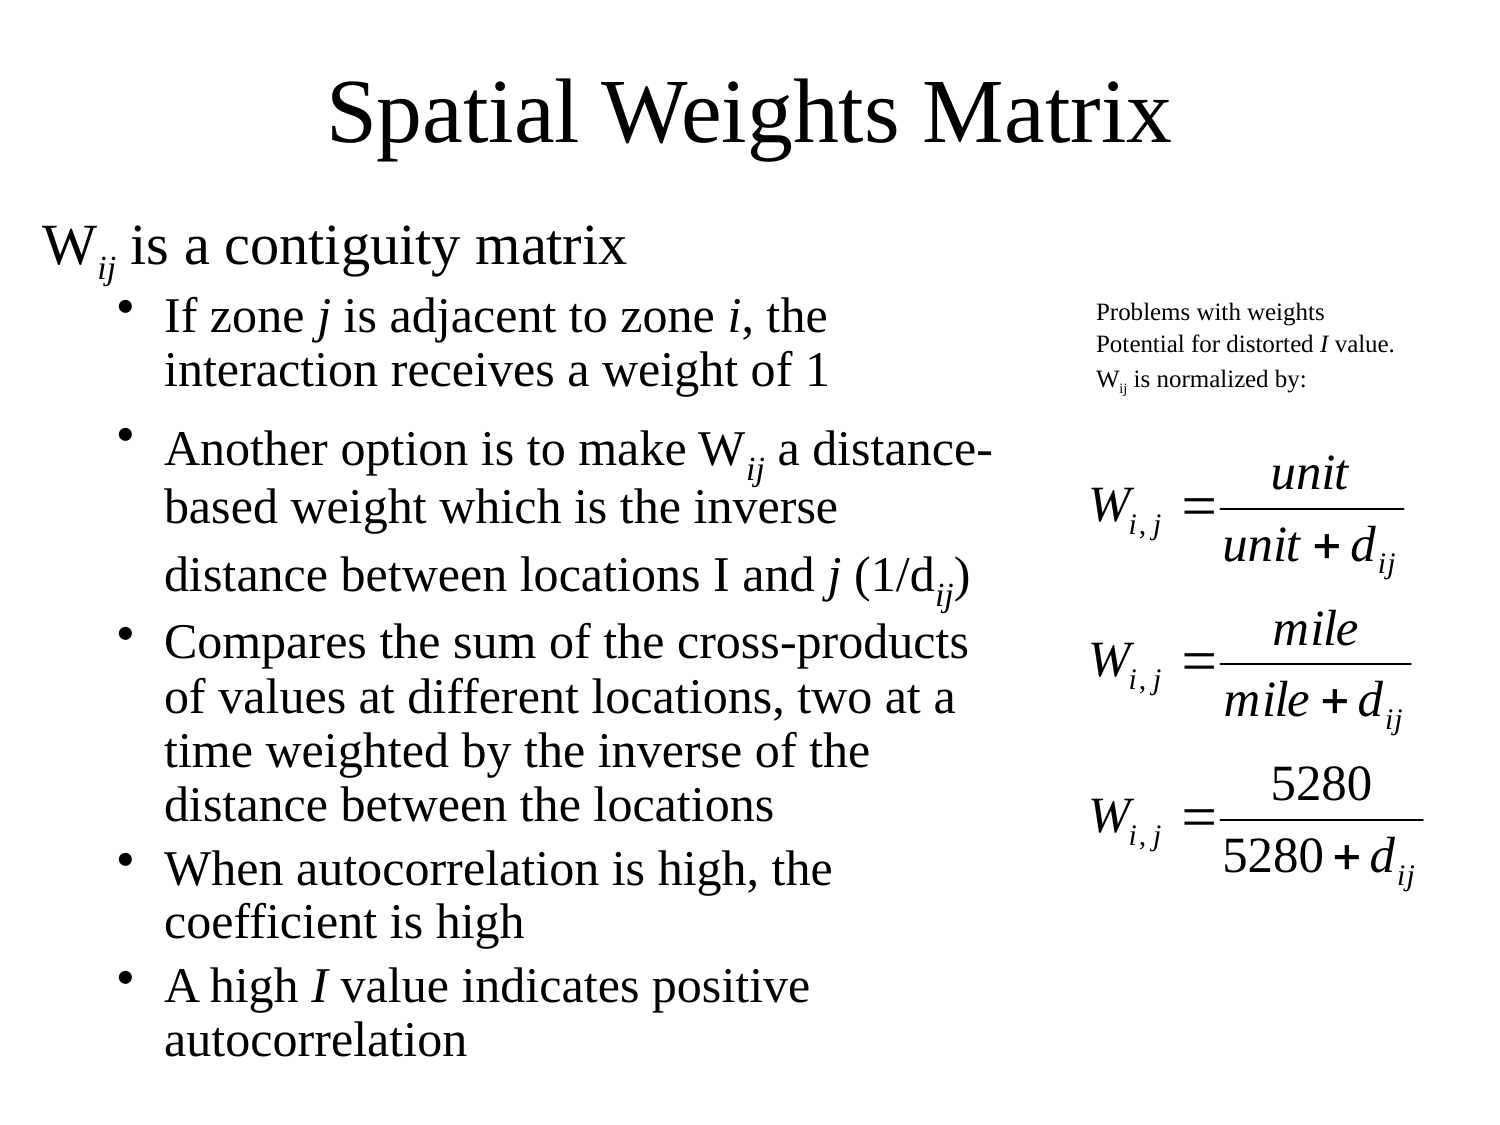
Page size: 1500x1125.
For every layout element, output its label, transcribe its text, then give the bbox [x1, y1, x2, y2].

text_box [1084, 438, 1434, 902]
title Spatial Weights Matrix [0, 12, 1500, 200]
text_box Problems with weights Potential for distorted I value. Wij is normalized by: [1081, 291, 1429, 409]
list Wij is a contiguity matrix If zone j is adjacent to zone i, the interaction receives a weight of 1 Another option is to make Wij a distance-based weight which is the inverse distance between locations I and j (1/dij) Compares the sum of the cross-products of values at different locations, two at a time weighted by the inverse of the distance between the locations When autocorrelation is high, the coefficient is high A high I value indicates positive autocorrelation [27, 199, 1014, 1083]
